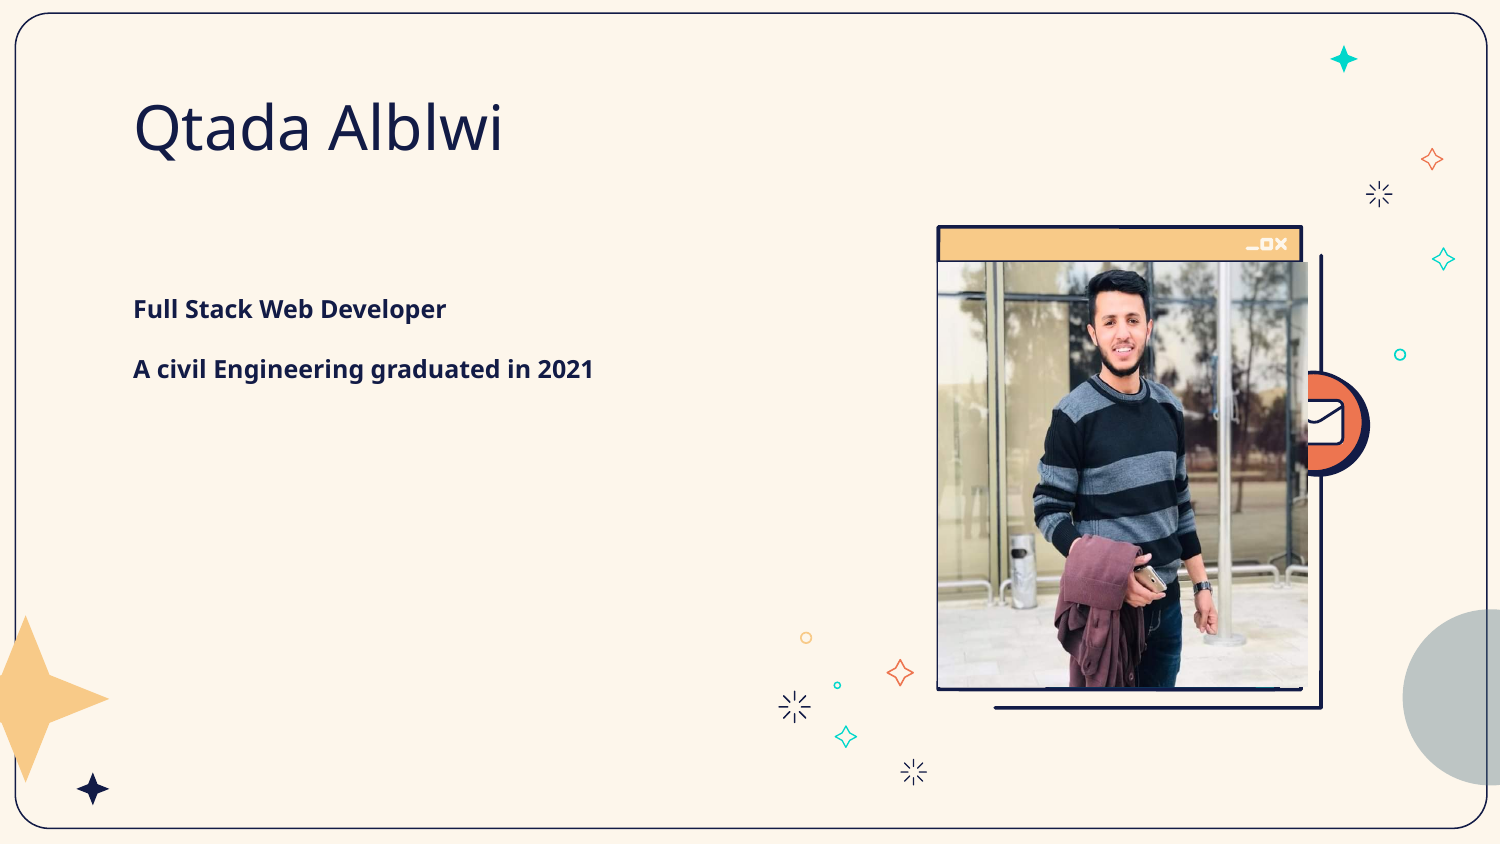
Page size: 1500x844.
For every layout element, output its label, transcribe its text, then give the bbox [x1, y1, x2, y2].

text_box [778, 147, 1456, 786]
subtitle Full Stack Web Developer A civil Engineering graduated in 2021 [118, 278, 773, 588]
title Qtada Alblwi [118, 72, 1383, 167]
picture [938, 261, 1308, 687]
